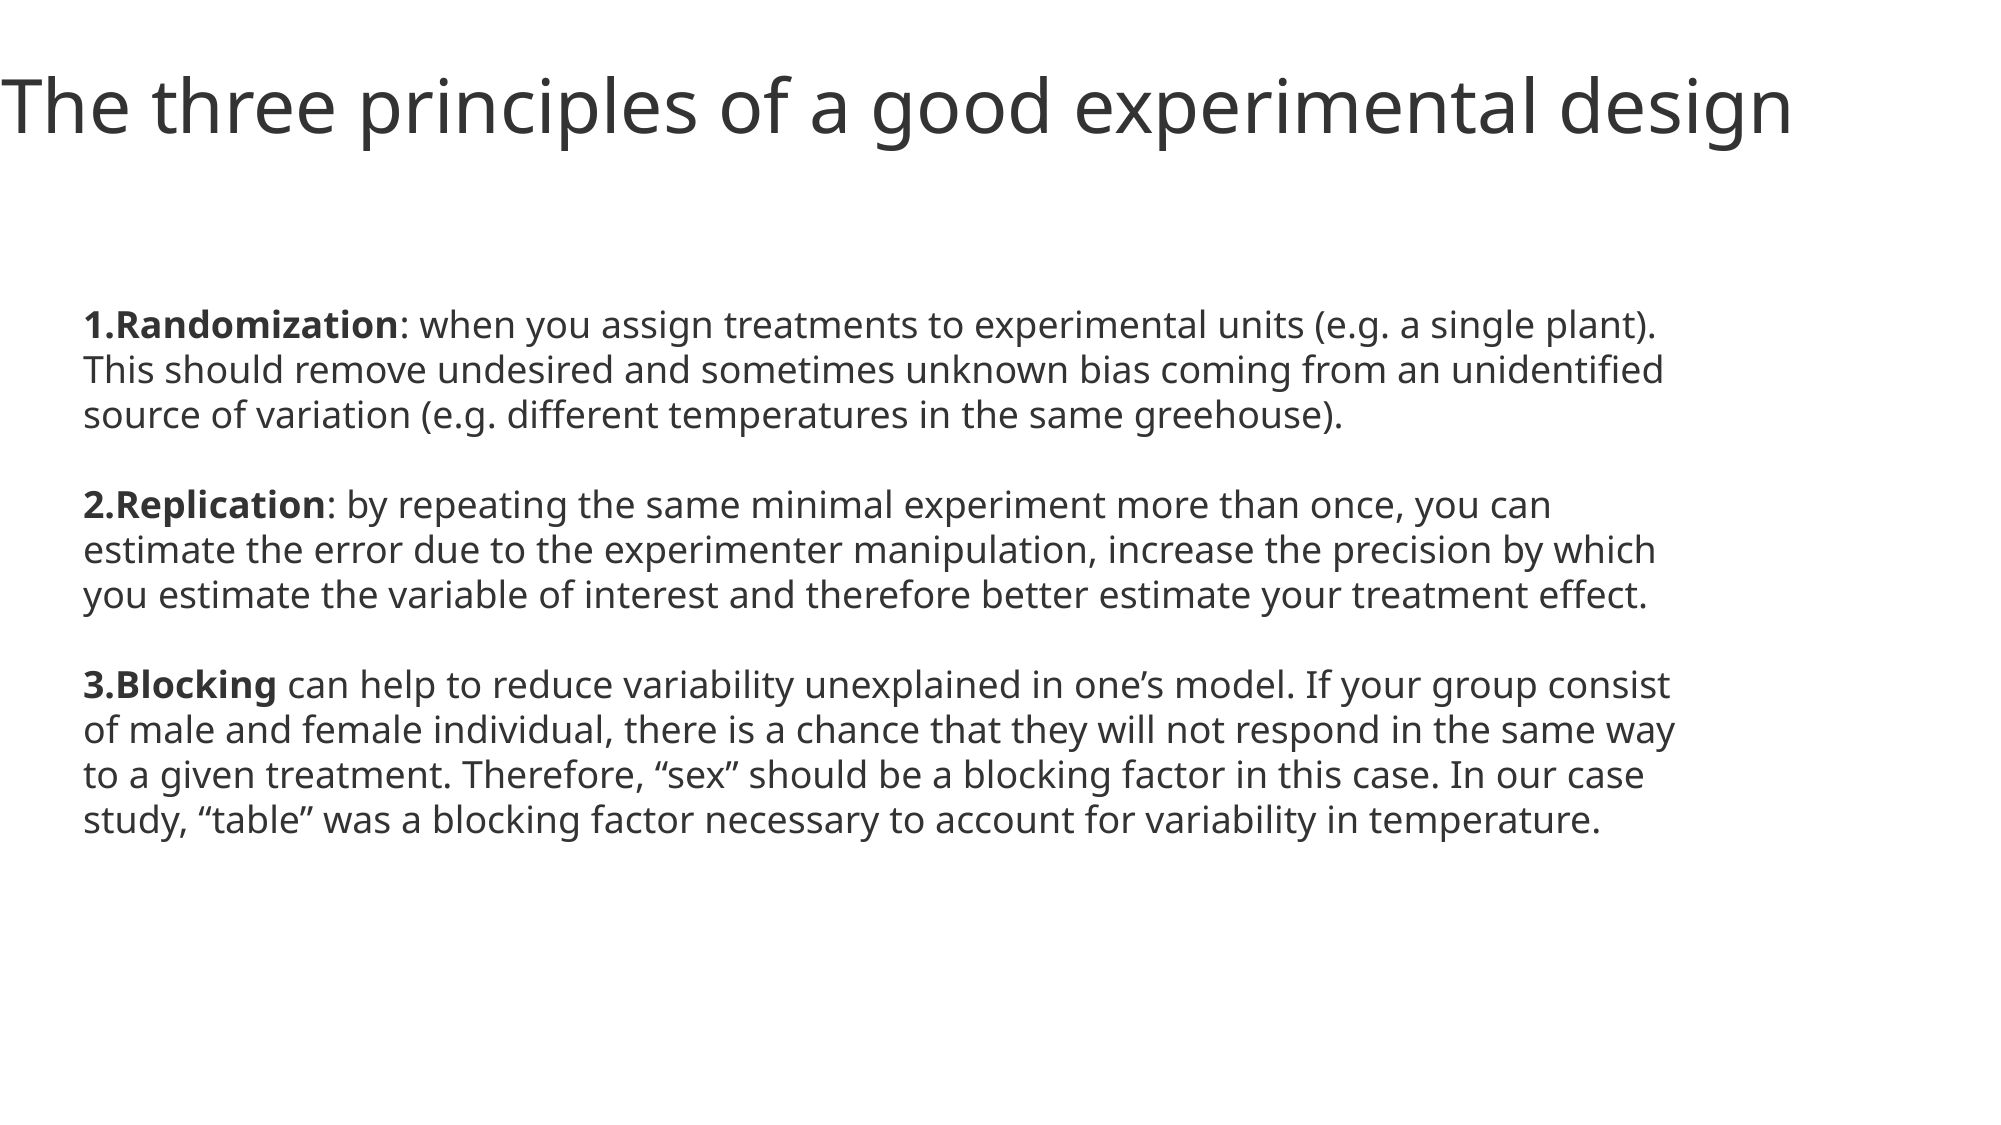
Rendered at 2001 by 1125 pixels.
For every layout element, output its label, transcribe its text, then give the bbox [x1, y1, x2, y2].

text_box The three principles of a good experimental design [0, 51, 1811, 157]
text_box Randomization: when you assign treatments to experimental units (e.g. a single plant). This should remove undesired and sometimes unknown bias coming from an unidentified source of variation (e.g. different temperatures in the same greehouse). Replication: by repeating the same minimal experiment more than once, you can estimate the error due to the experimenter manipulation, increase the precision by which you estimate the variable of interest and therefore better estimate your treatment effect. Blocking can help to reduce variability unexplained in one’s model. If your group consist of male and female individual, there is a chance that they will not respond in the same way to a given treatment. Therefore, “sex” should be a blocking factor in this case. In our case study, “table” was a blocking factor necessary to account for variability in temperature. [68, 293, 1729, 848]
